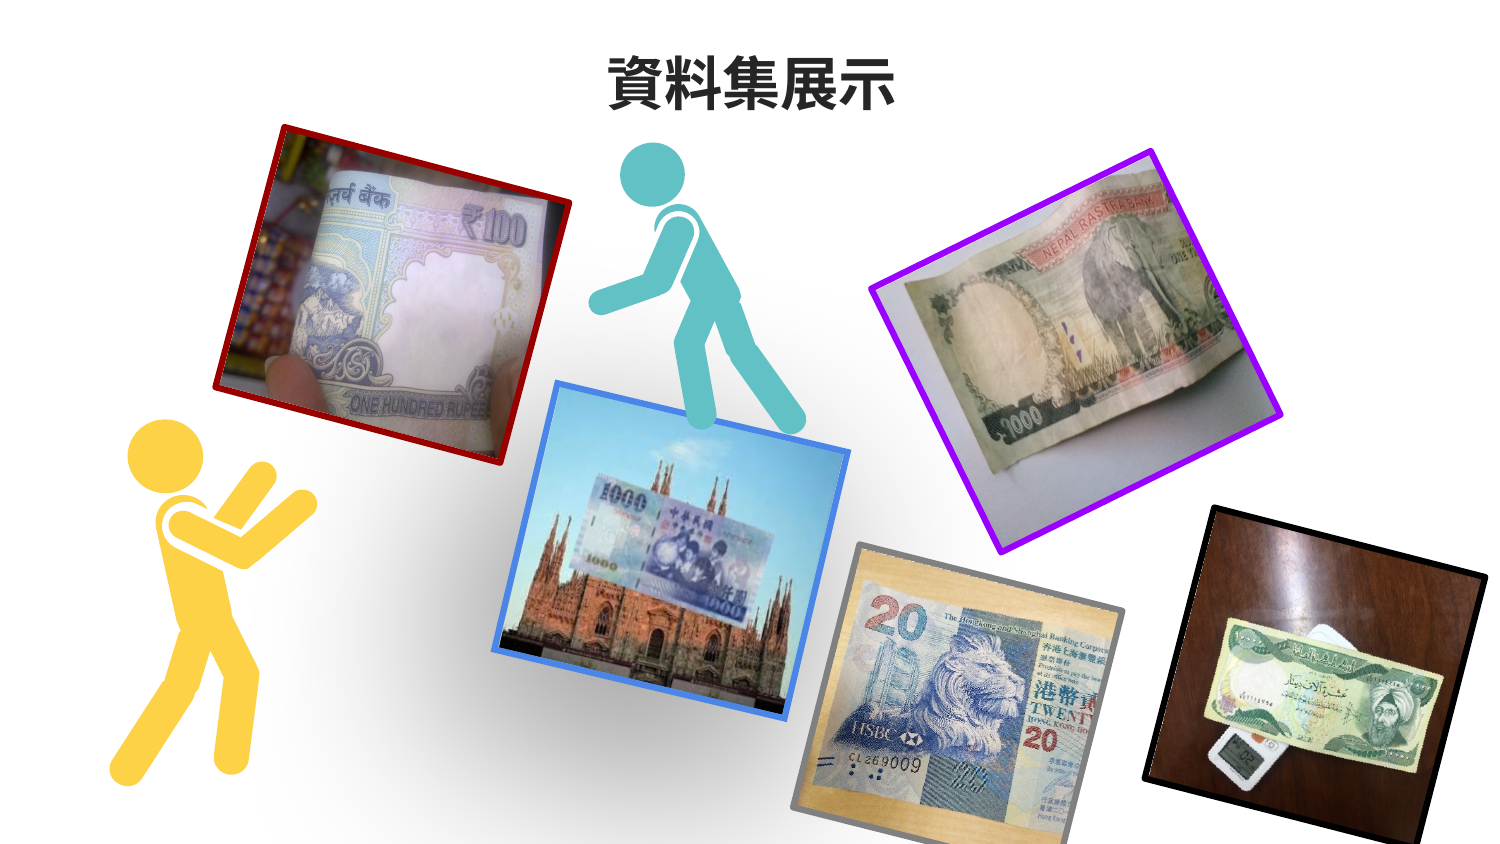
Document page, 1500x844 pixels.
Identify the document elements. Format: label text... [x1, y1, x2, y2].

picture [1149, 512, 1480, 843]
text_box [620, 142, 685, 207]
picture [220, 132, 843, 714]
text_box [213, 461, 277, 530]
text_box [168, 489, 318, 570]
text_box [654, 204, 806, 415]
list 資料集展示 [39, 41, 1464, 131]
text_box [588, 216, 695, 316]
picture [877, 157, 1275, 547]
picture [798, 549, 1118, 844]
text_box [109, 495, 260, 787]
text_box [127, 419, 204, 494]
